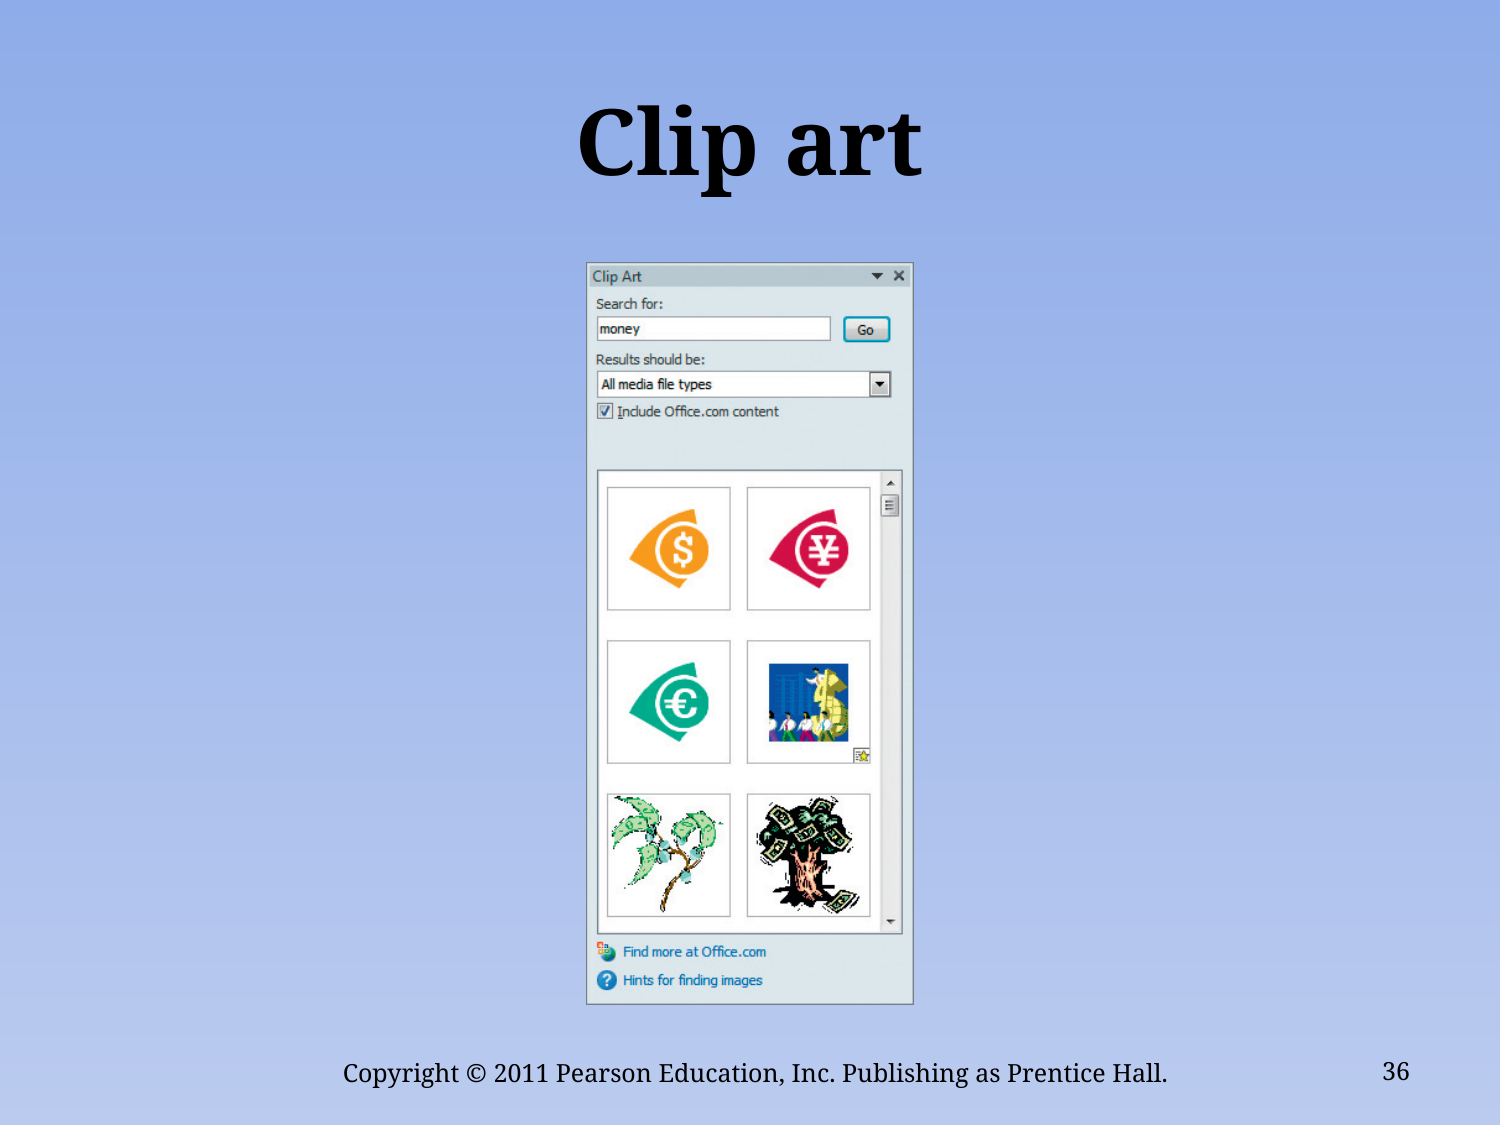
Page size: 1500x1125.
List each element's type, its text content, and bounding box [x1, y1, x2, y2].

title Clip art [75, 45, 1425, 233]
footer Copyright © 2011 Pearson Education, Inc. Publishing as Prentice Hall. [312, 1042, 1213, 1103]
slide_number 36 [1312, 1042, 1425, 1103]
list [586, 262, 914, 1006]
